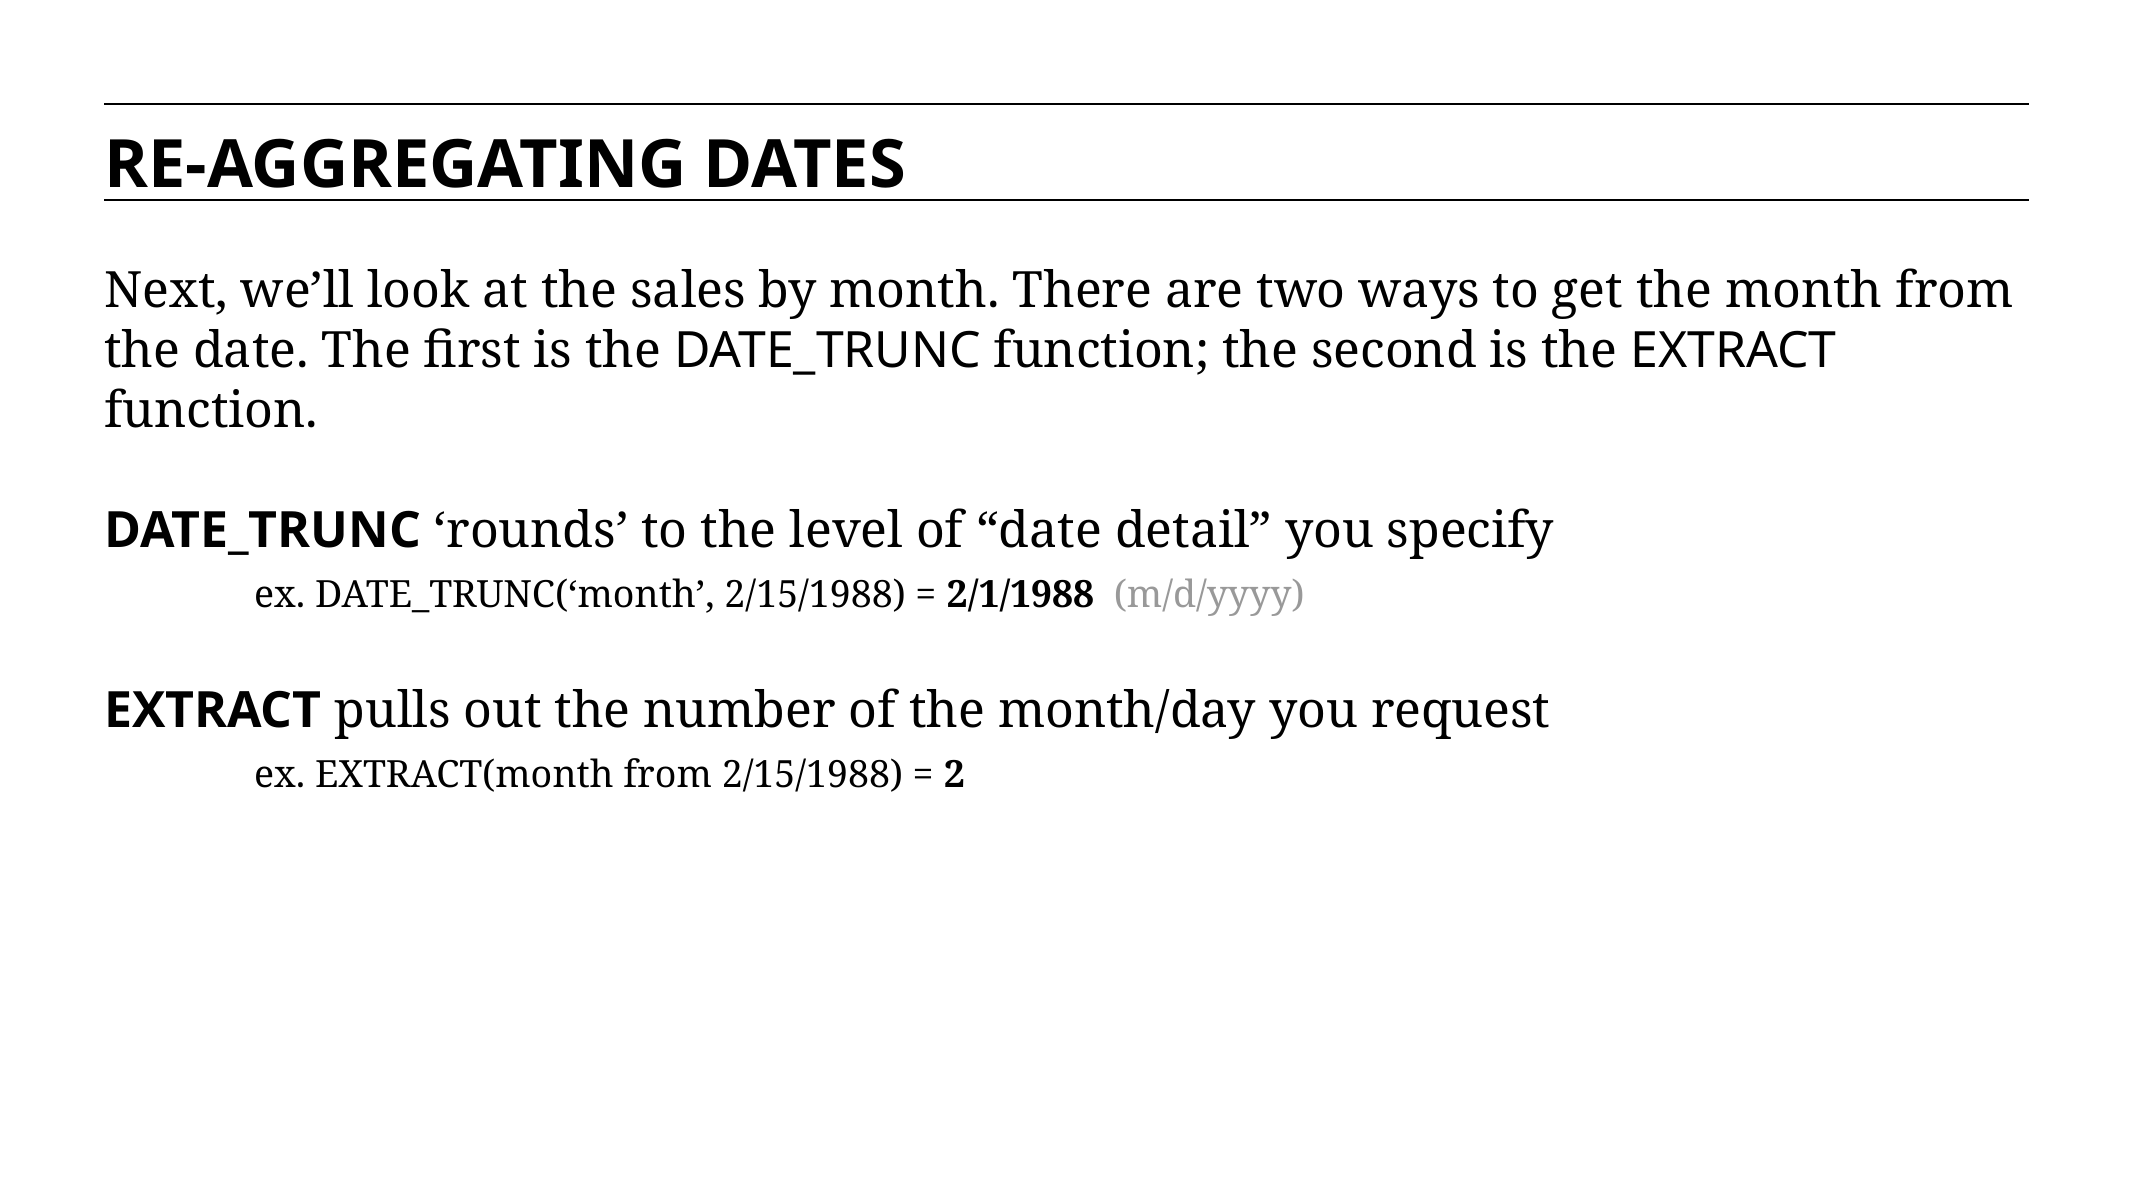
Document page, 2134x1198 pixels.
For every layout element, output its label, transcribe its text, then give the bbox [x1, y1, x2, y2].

text_box RE-AGGREGATING DATES [104, 120, 1371, 192]
list Next, we’ll look at the sales by month. There are two ways to get the month from the date. The first is the DATE_TRUNC function; the second is the EXTRACT function. DATE_TRUNC ‘rounds’ to the level of “date detail” you specify ex. DATE_TRUNC(‘month’, 2/15/1988) = 2/1/1988 (m/d/yyyy) EXTRACT pulls out the number of the month/day you request ex. EXTRACT(month from 2/15/1988) = 2 [104, 257, 2030, 883]
